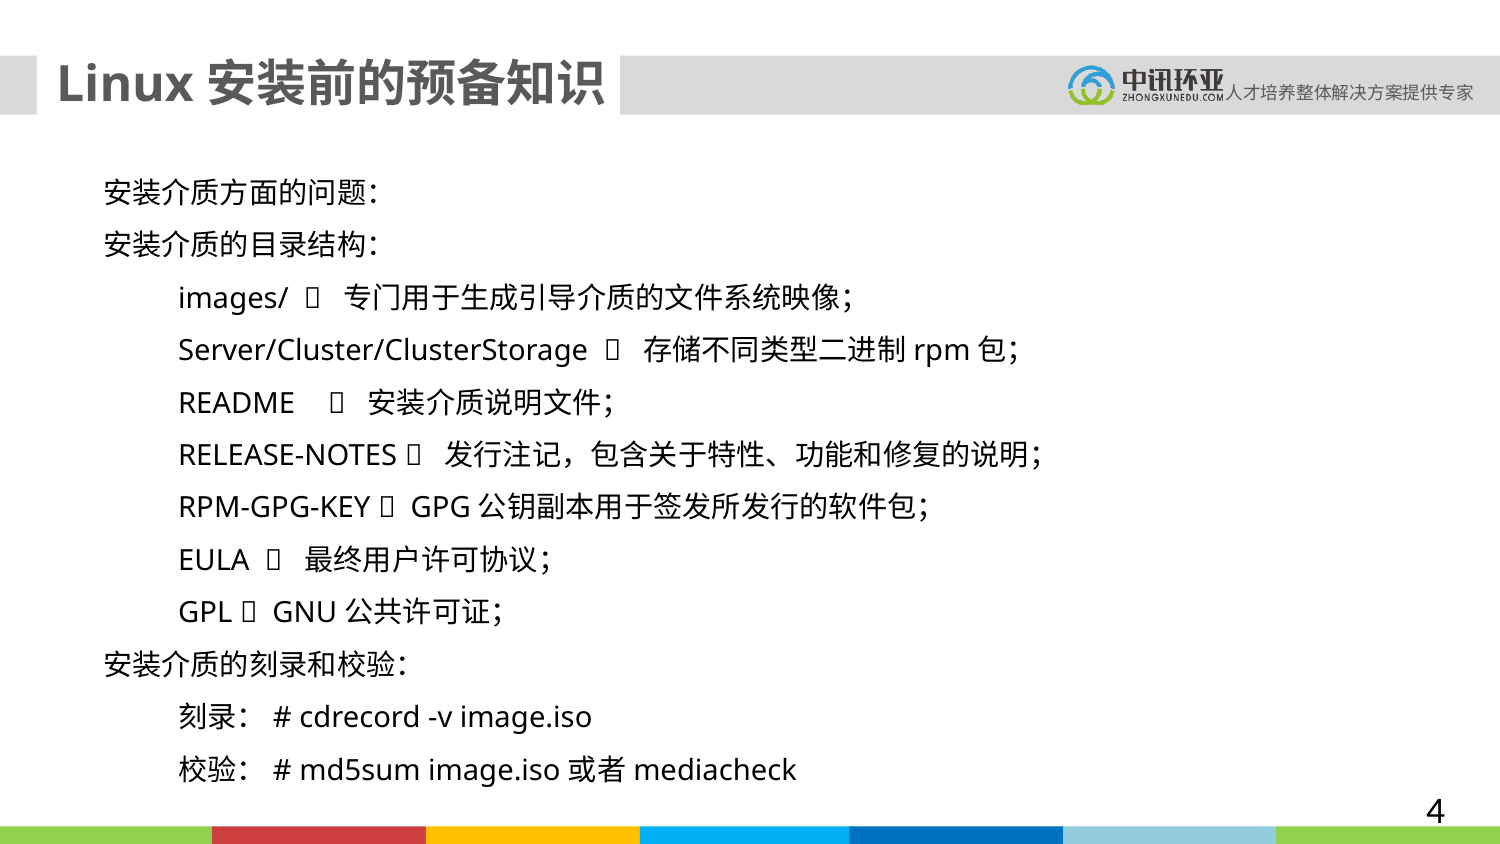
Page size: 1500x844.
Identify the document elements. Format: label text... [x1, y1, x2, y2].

text_box Linux安装前的预备知识 [41, 43, 880, 119]
text_box 安装介质方面的问题： 安装介质的目录结构： images/  专门用于生成引导介质的文件系统映像； Server/Cluster/ClusterStorage  存储不同类型二进制rpm包； README  安装介质说明文件； RELEASE-NOTES  发行注记，包含关于特性、功能和修复的说明； RPM-GPG-KEY  GPG公钥副本用于签发所发行的软件包； EULA  最终用户许可协议； GPL  GNU公共许可证； 安装介质的刻录和校验： 刻录：# cdrecord -v image.iso 校验：# md5sum image.iso或者mediacheck [88, 149, 1412, 794]
slide_number 4 [1411, 778, 1489, 824]
picture [1068, 65, 1223, 105]
